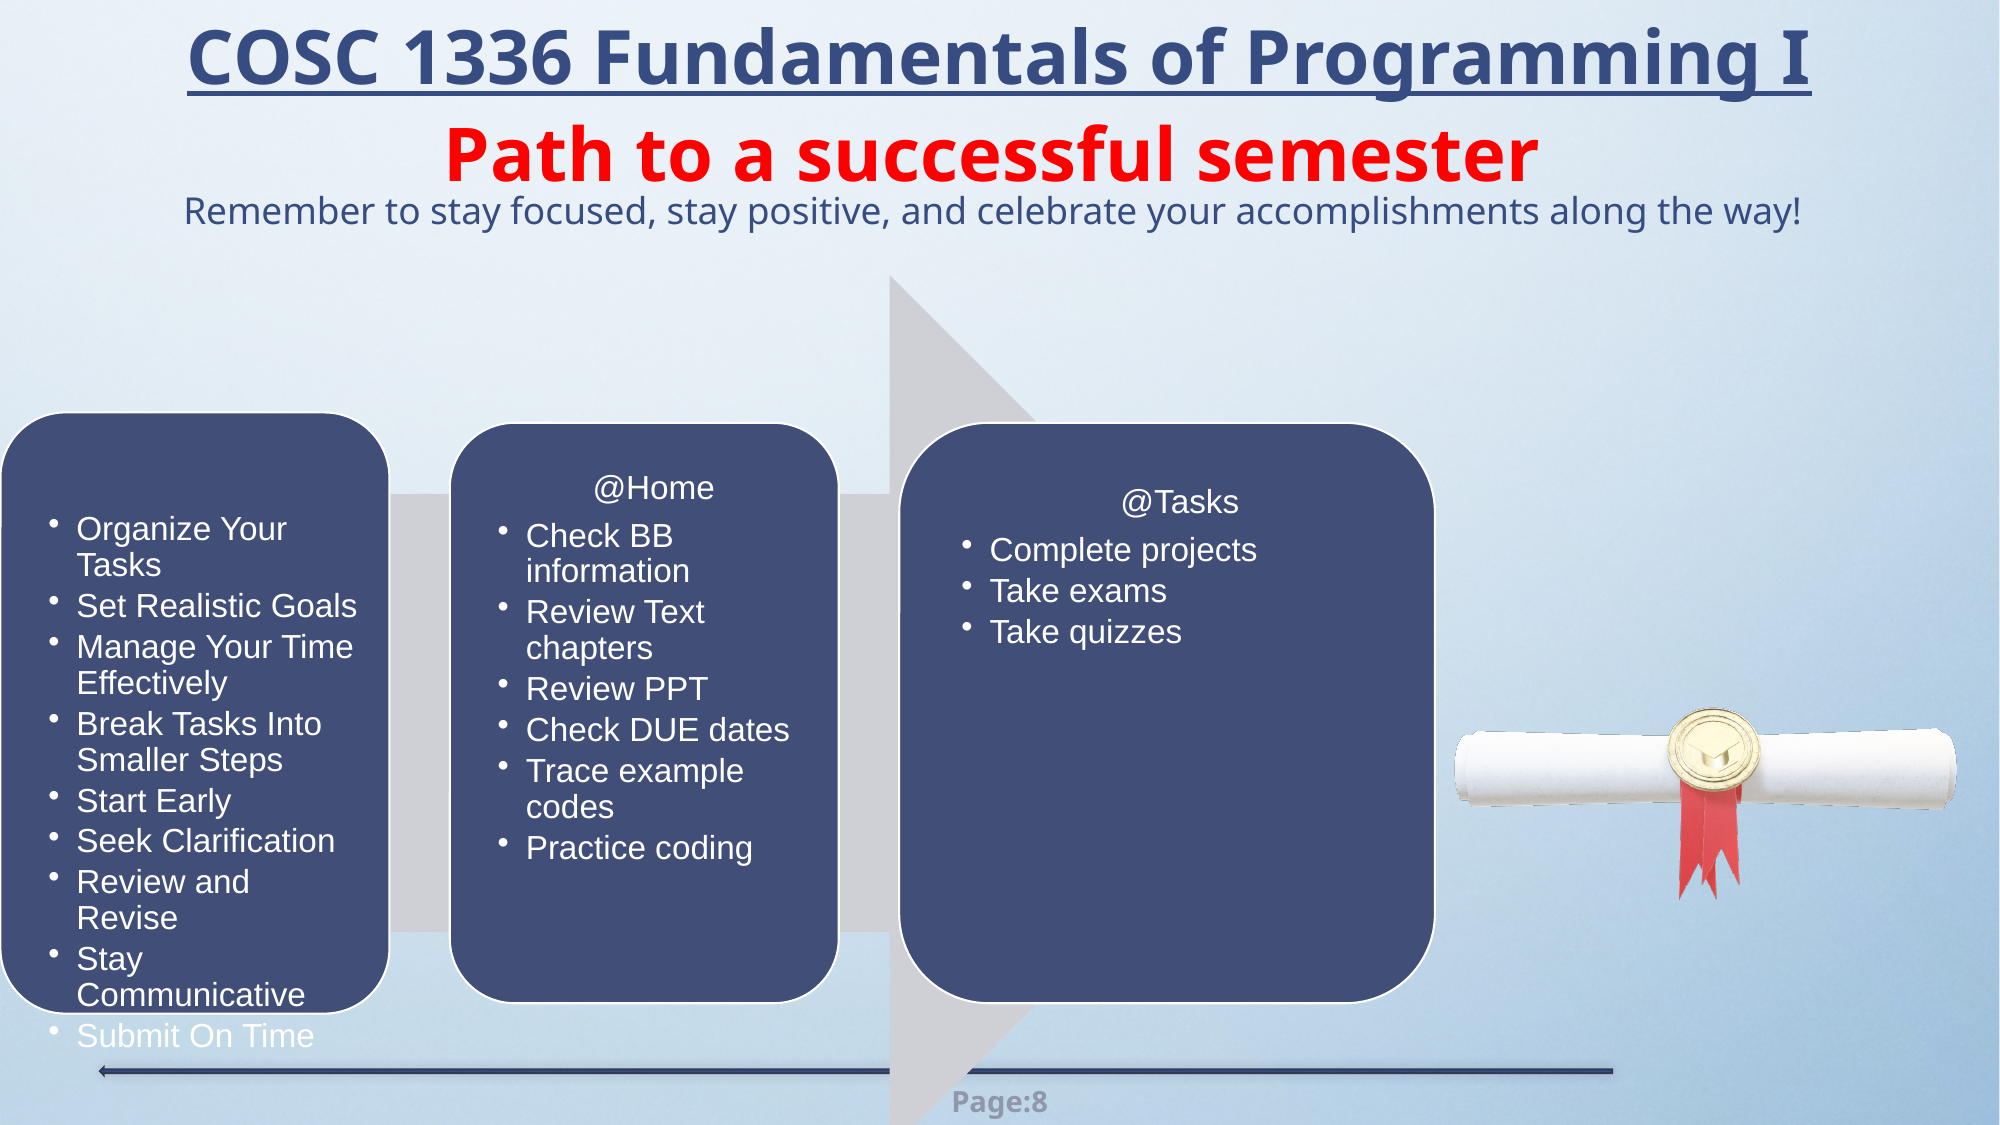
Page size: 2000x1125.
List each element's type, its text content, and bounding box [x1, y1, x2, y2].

title Path to a successful semester Remember to stay focused, stay positive, and celebrate your accomplishments along the way! [0, 112, 1993, 242]
picture [0, 108, 2000, 1125]
text_box COSC 1336 Fundamentals of Programming I [0, 2, 2000, 108]
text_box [0, 274, 1436, 1125]
